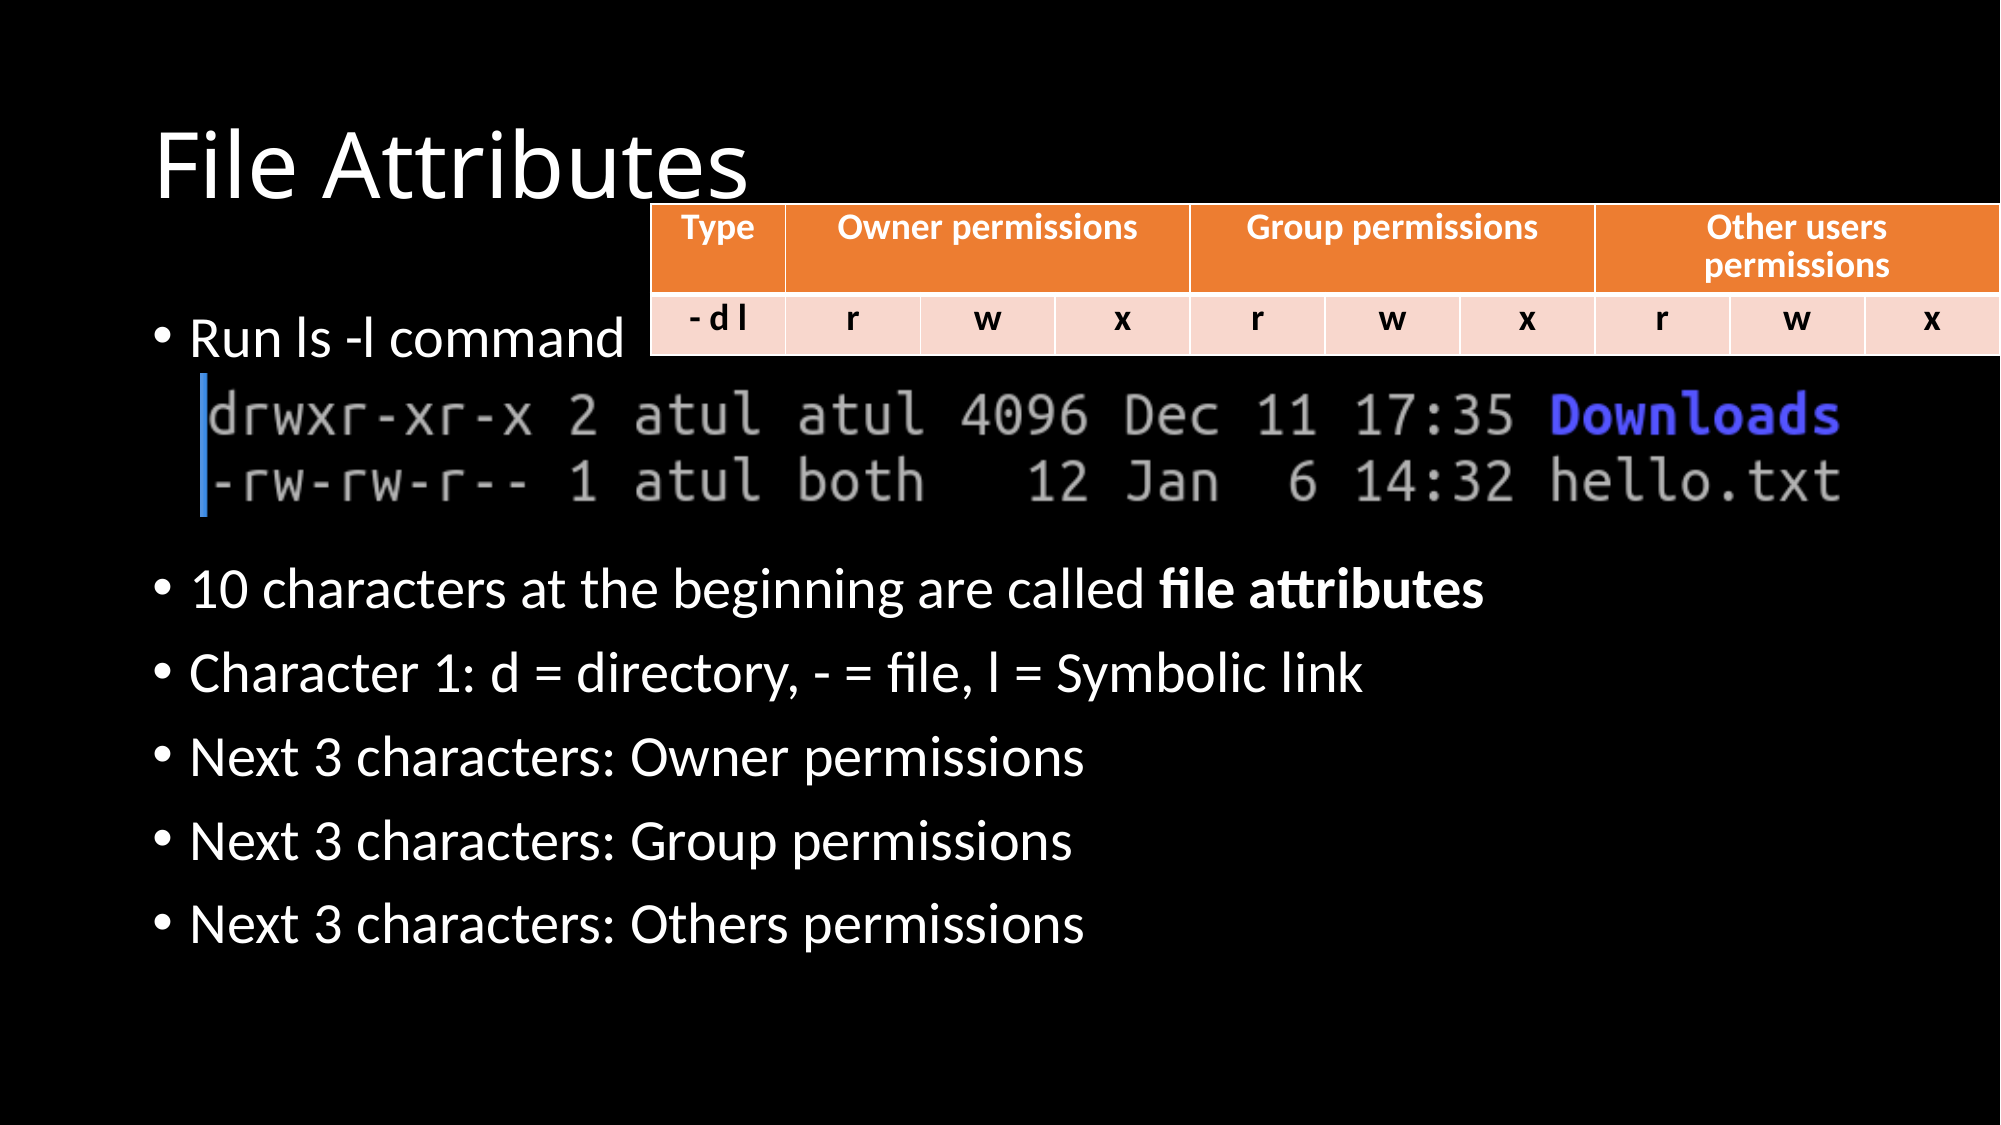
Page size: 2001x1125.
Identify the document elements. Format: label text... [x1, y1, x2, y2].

table_header Owner permissions [786, 205, 1189, 292]
picture [200, 373, 1865, 517]
table_cell x [1866, 297, 1999, 354]
list Run ls -l command 10 characters at the beginning are called file attributes Character 1: d = directory, - = file, l = Symbolic link Next 3 characters: Owner permissions Next 3 characters: Group permissions Next 3 characters: Others permissions [137, 299, 1863, 1014]
table_cell x [1056, 297, 1189, 354]
table_cell w [1326, 297, 1459, 354]
table_cell r [1596, 297, 1729, 354]
table_cell w [921, 297, 1054, 354]
table_cell w [1731, 297, 1864, 354]
table_cell r [786, 297, 920, 354]
table_cell r [1191, 297, 1324, 354]
table_header Other users permissions [1596, 205, 1999, 292]
table_cell x [1461, 297, 1594, 354]
table_header Group permissions [1191, 205, 1594, 292]
table_cell - d l [652, 297, 785, 354]
title File Attributes [137, 59, 1863, 278]
table_header Type [652, 205, 785, 292]
